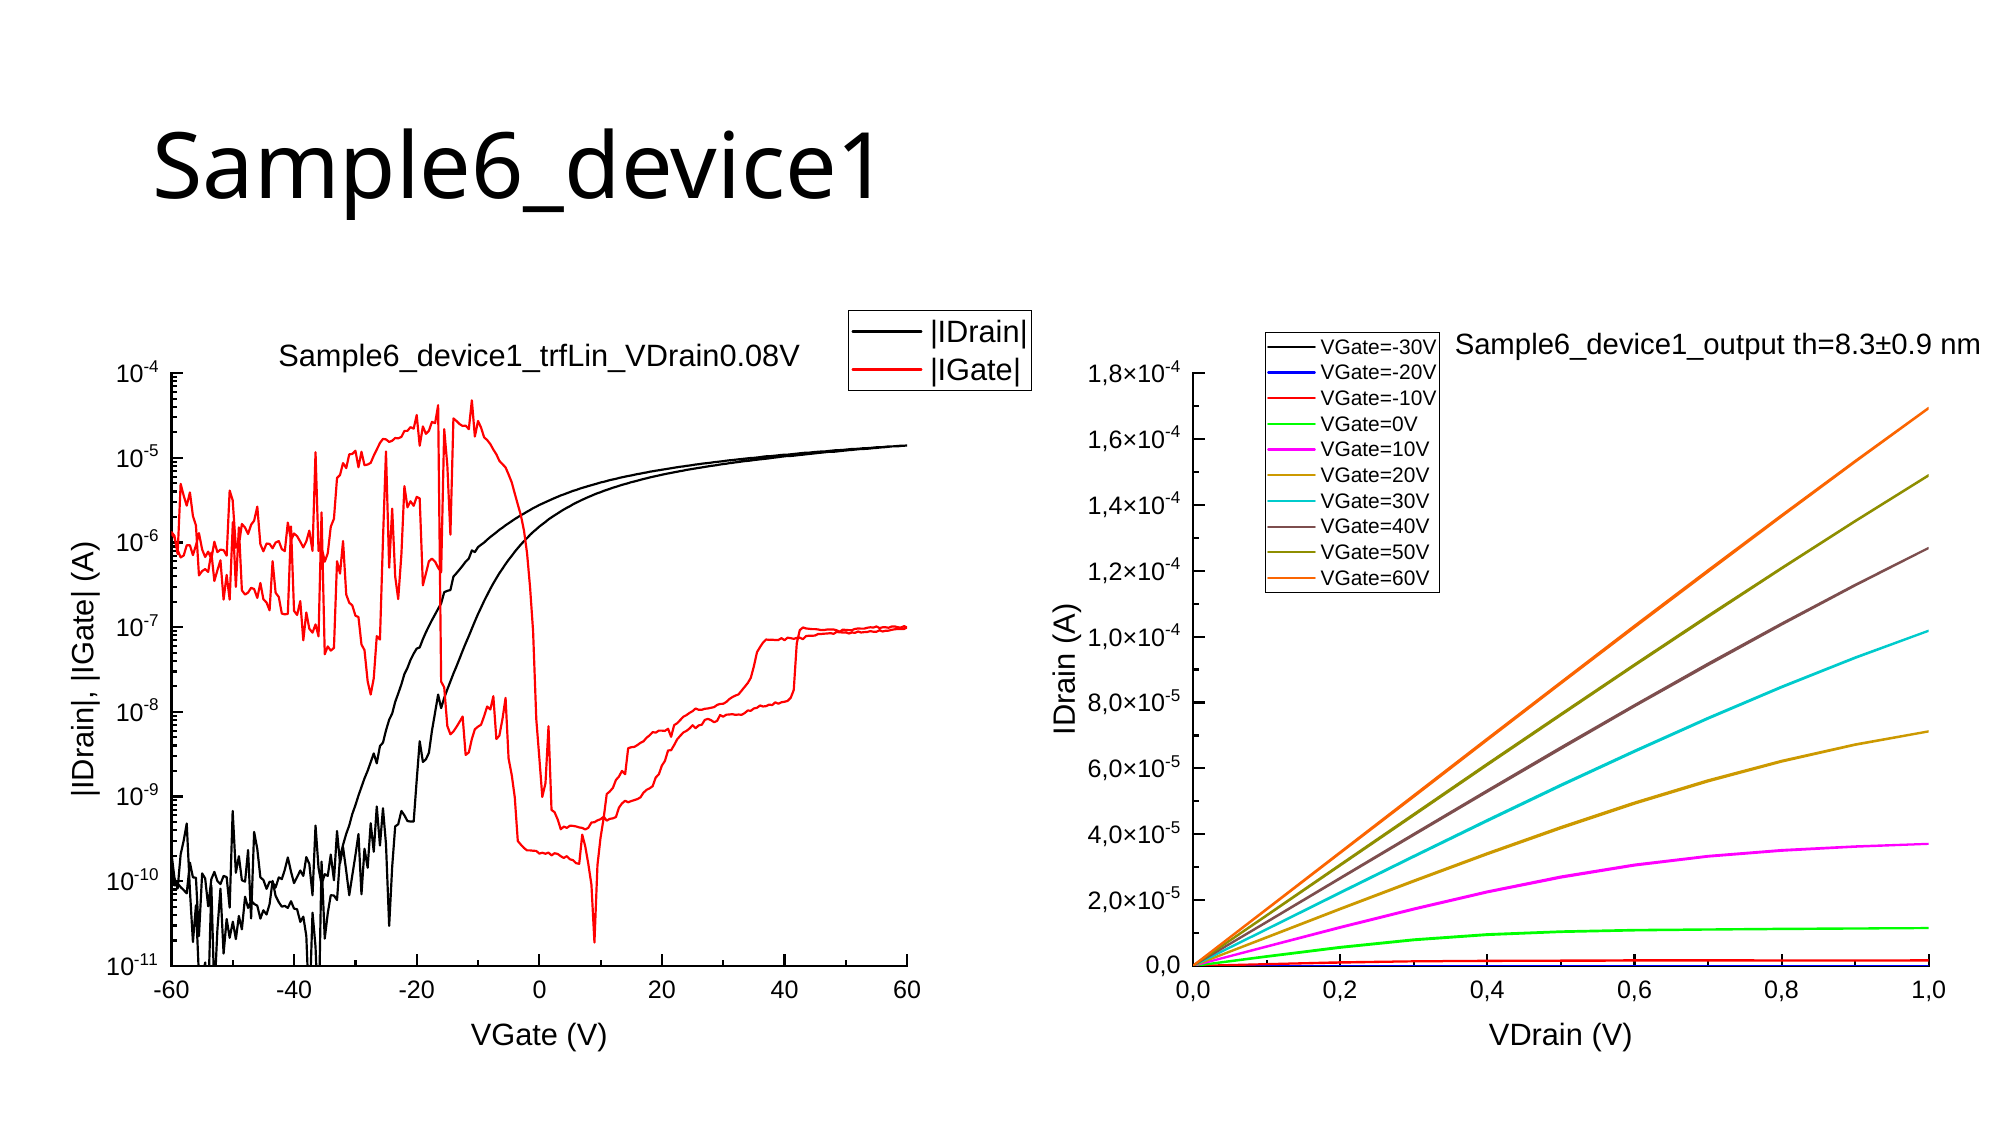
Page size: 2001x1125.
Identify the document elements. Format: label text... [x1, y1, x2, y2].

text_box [1059, 277, 2000, 1105]
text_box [0, 277, 1059, 1105]
title Sample6_device1 [137, 59, 1863, 277]
